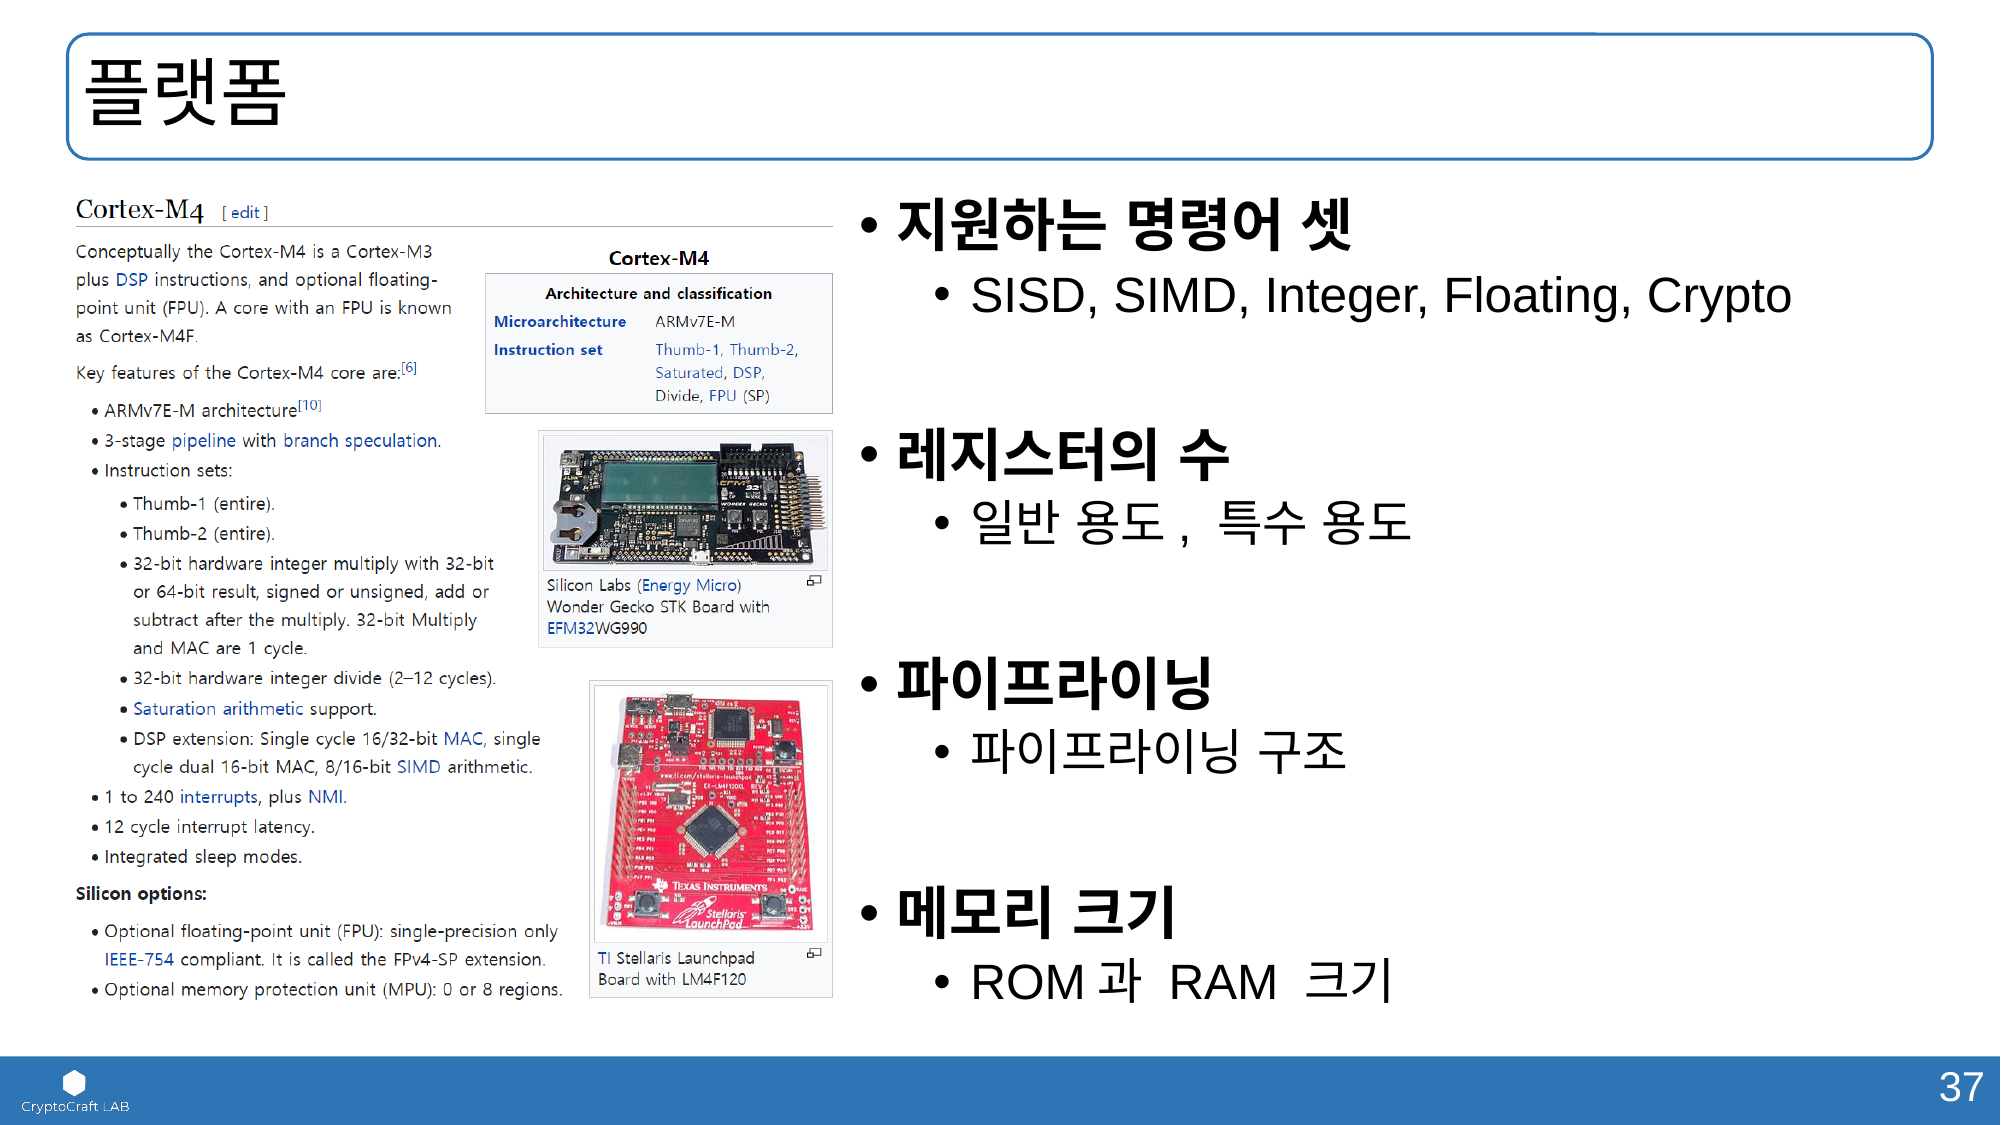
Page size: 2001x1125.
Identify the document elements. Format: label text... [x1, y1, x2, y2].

list 지원하는 명령어 셋 SISD, SIMD, Integer, Floating, Crypto 레지스터의 수 일반 용도, 특수 용도 파이프라이닝 파이프라이닝 구조 메모리 크기 ROM과 RAM 크기 [845, 189, 1933, 1019]
picture [67, 188, 845, 1019]
picture [13, 1061, 138, 1123]
title 플랫폼 [67, 34, 1933, 160]
